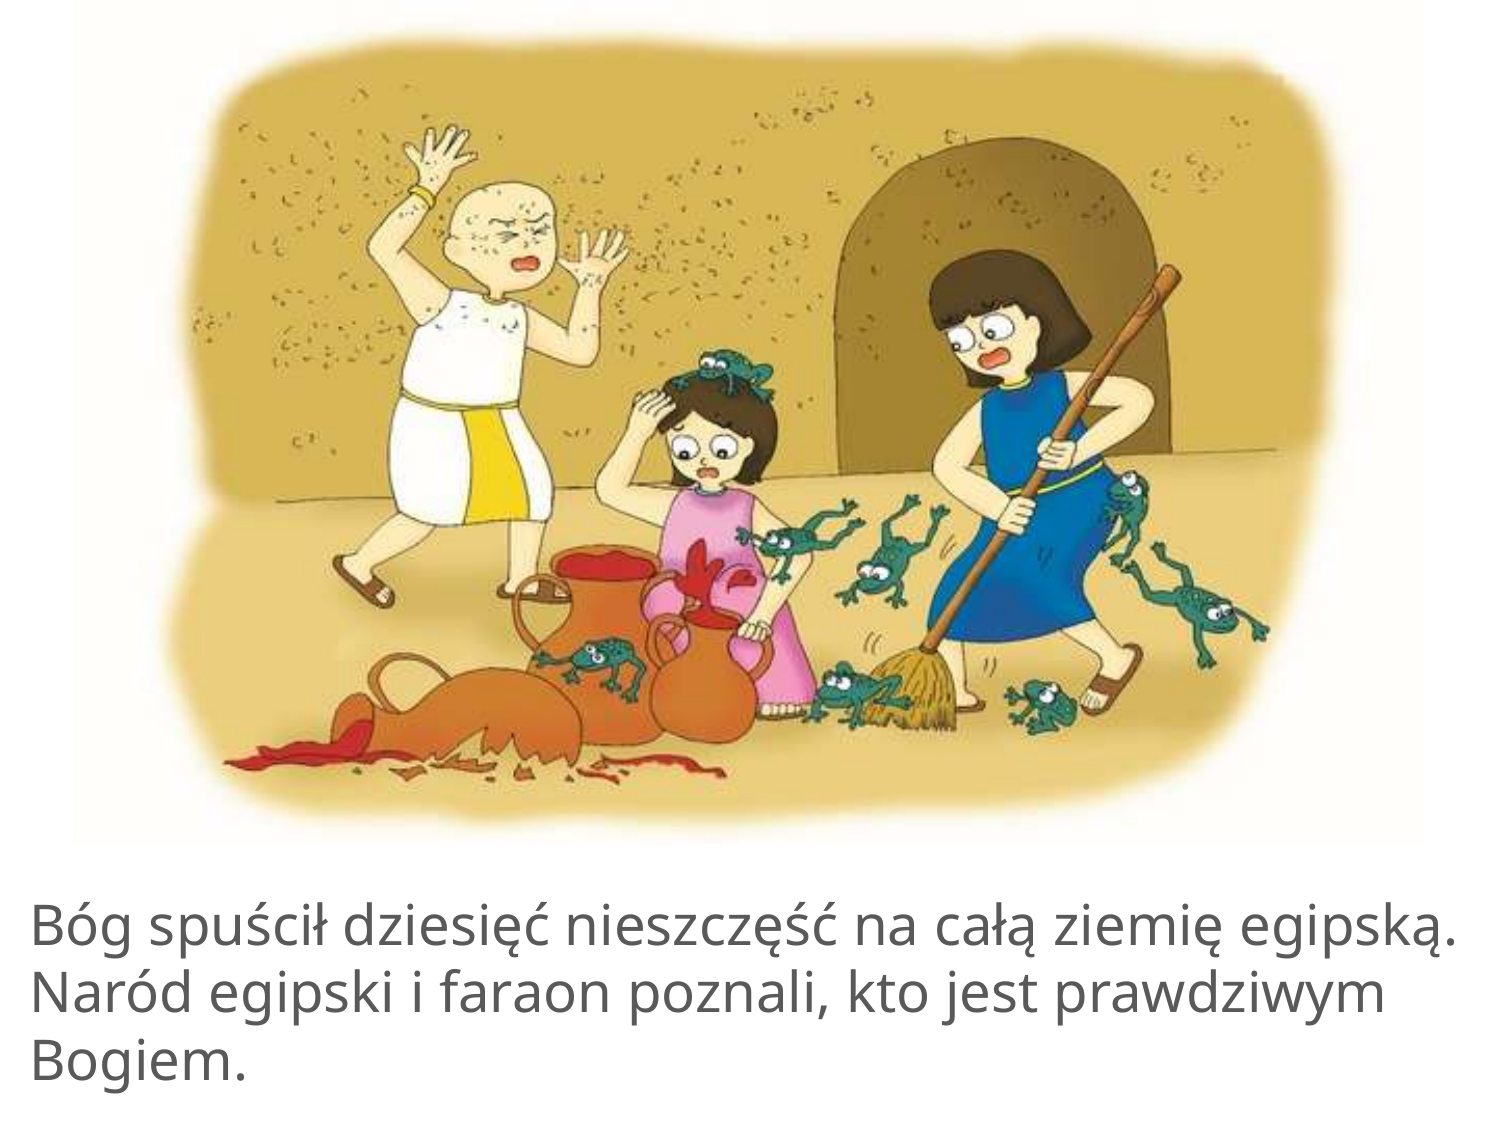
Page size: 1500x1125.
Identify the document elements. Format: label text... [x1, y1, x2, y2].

text_box Bóg spuścił dziesięć nieszczęść na całą ziemię egipską. Naród egipski i faraon poznali, kto jest prawdziwym Bogiem. [14, 881, 1500, 1099]
picture [73, 0, 1425, 847]
